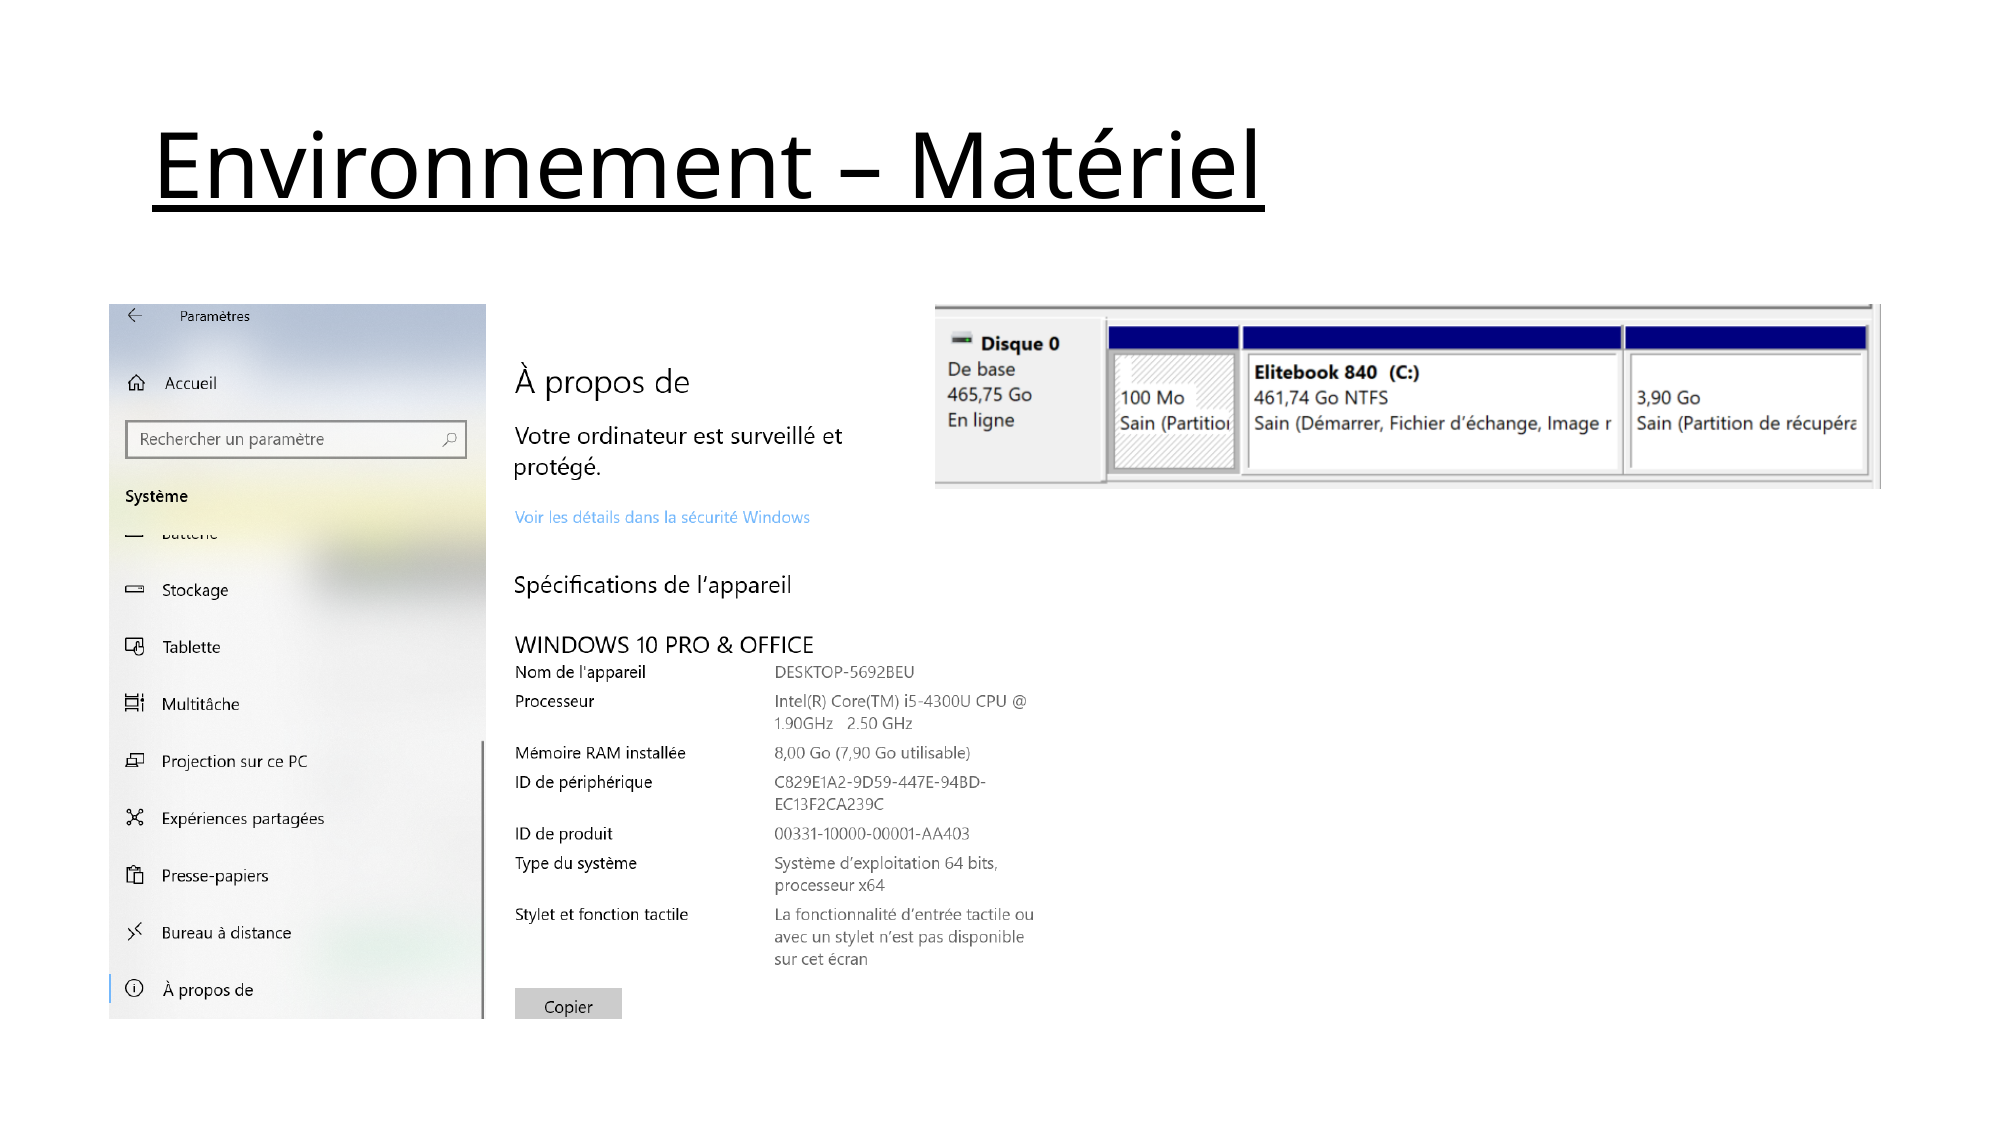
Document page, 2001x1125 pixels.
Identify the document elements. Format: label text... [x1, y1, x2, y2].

title Environnement – Matériel [137, 59, 1863, 278]
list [109, 304, 1178, 1019]
picture [935, 304, 1881, 489]
